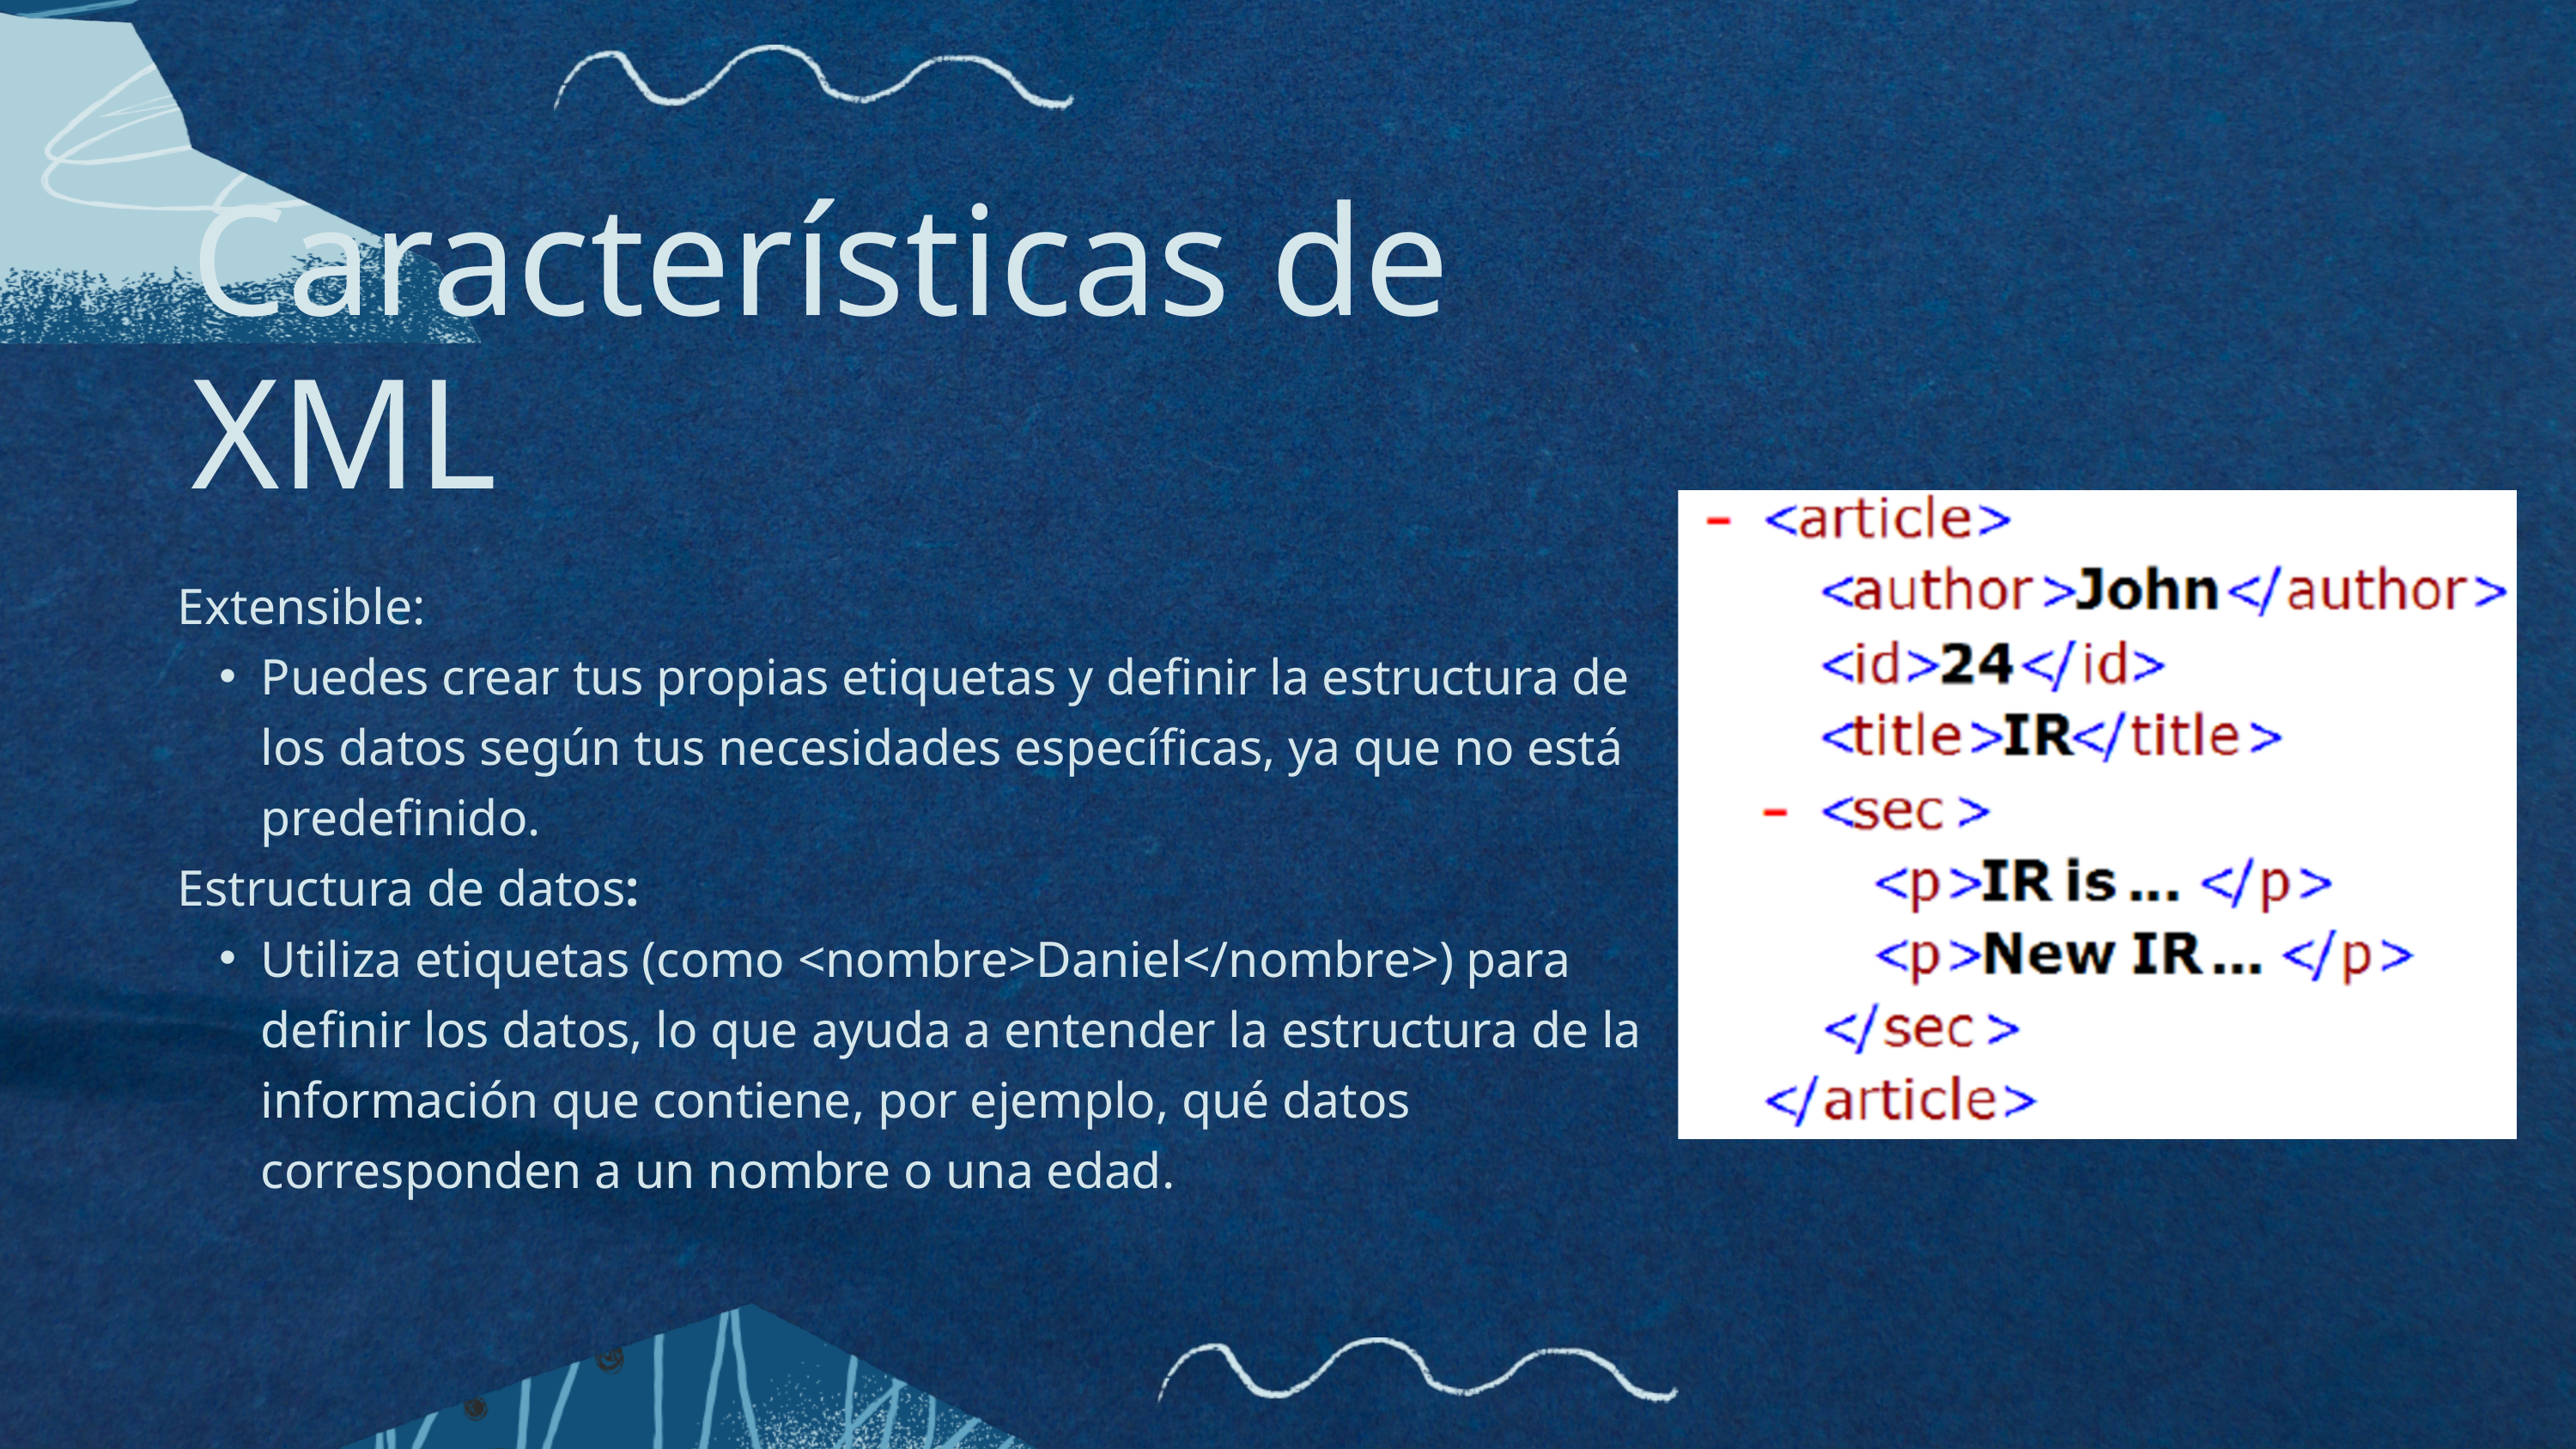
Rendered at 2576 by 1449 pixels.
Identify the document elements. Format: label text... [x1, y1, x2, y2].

text_box [1157, 1337, 1679, 1404]
text_box [0, 0, 2576, 1449]
text_box [1678, 490, 2517, 1139]
text_box [554, 45, 1075, 111]
text_box [0, 0, 482, 344]
text_box Extensible: Puedes crear tus propias etiquetas y definir la estructura de los datos según tus necesidades específicas, ya que no está predefinido. Estructura de datos: Utiliza etiquetas (como <nombre>Daniel</nombre>) para definir los datos, lo que ayuda a entender la estructura de la información que contiene, por ejemplo, qué datos corresponden a un nombre o una edad. [177, 563, 1679, 1269]
text_box [340, 1303, 1075, 1449]
text_box Características de XML [191, 173, 1455, 519]
